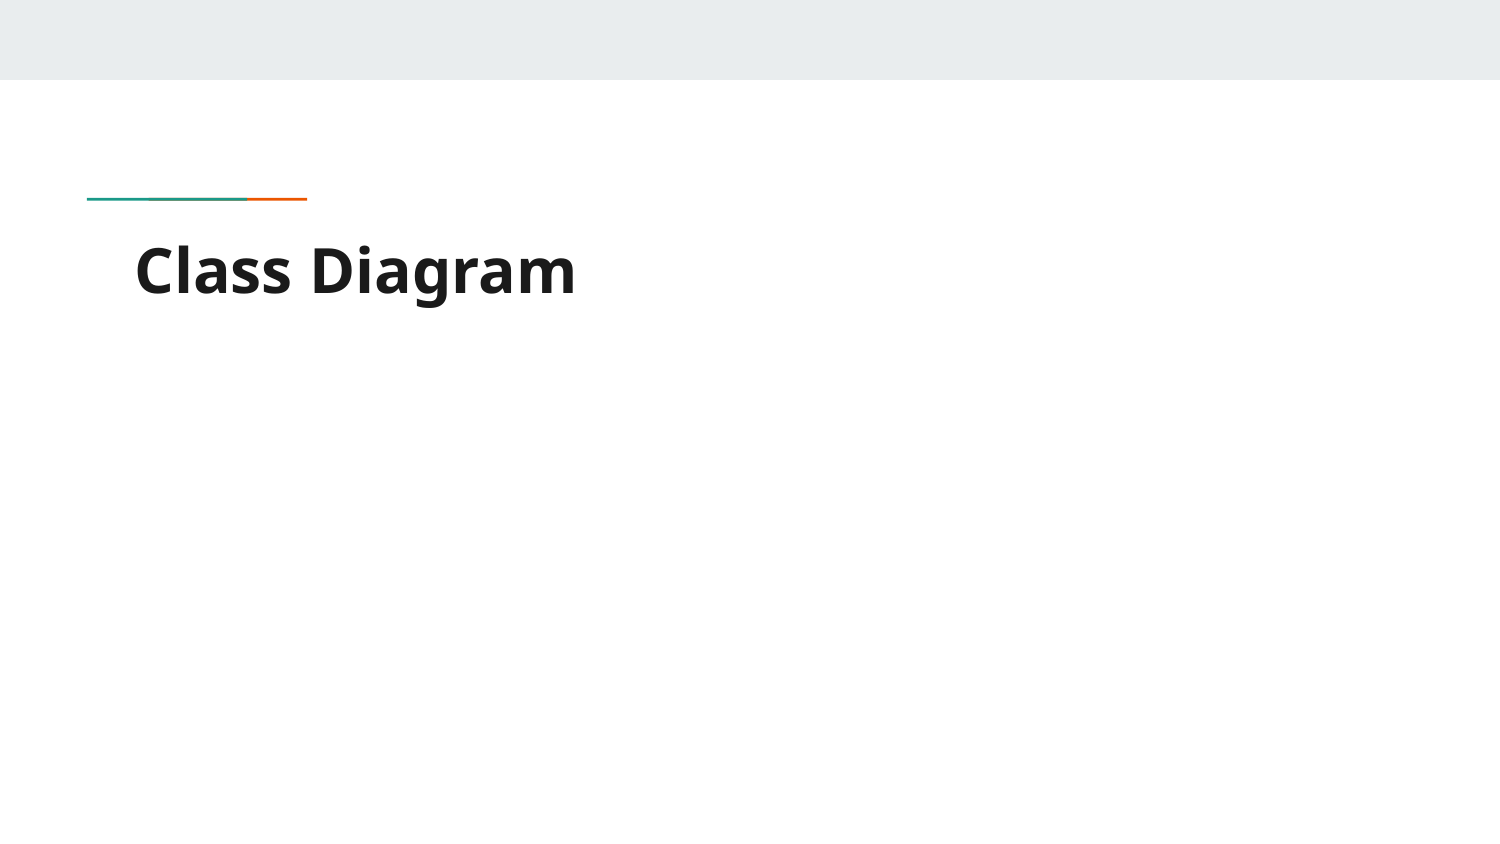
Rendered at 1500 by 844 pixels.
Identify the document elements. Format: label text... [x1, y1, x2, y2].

title Class Diagram [119, 216, 1381, 305]
